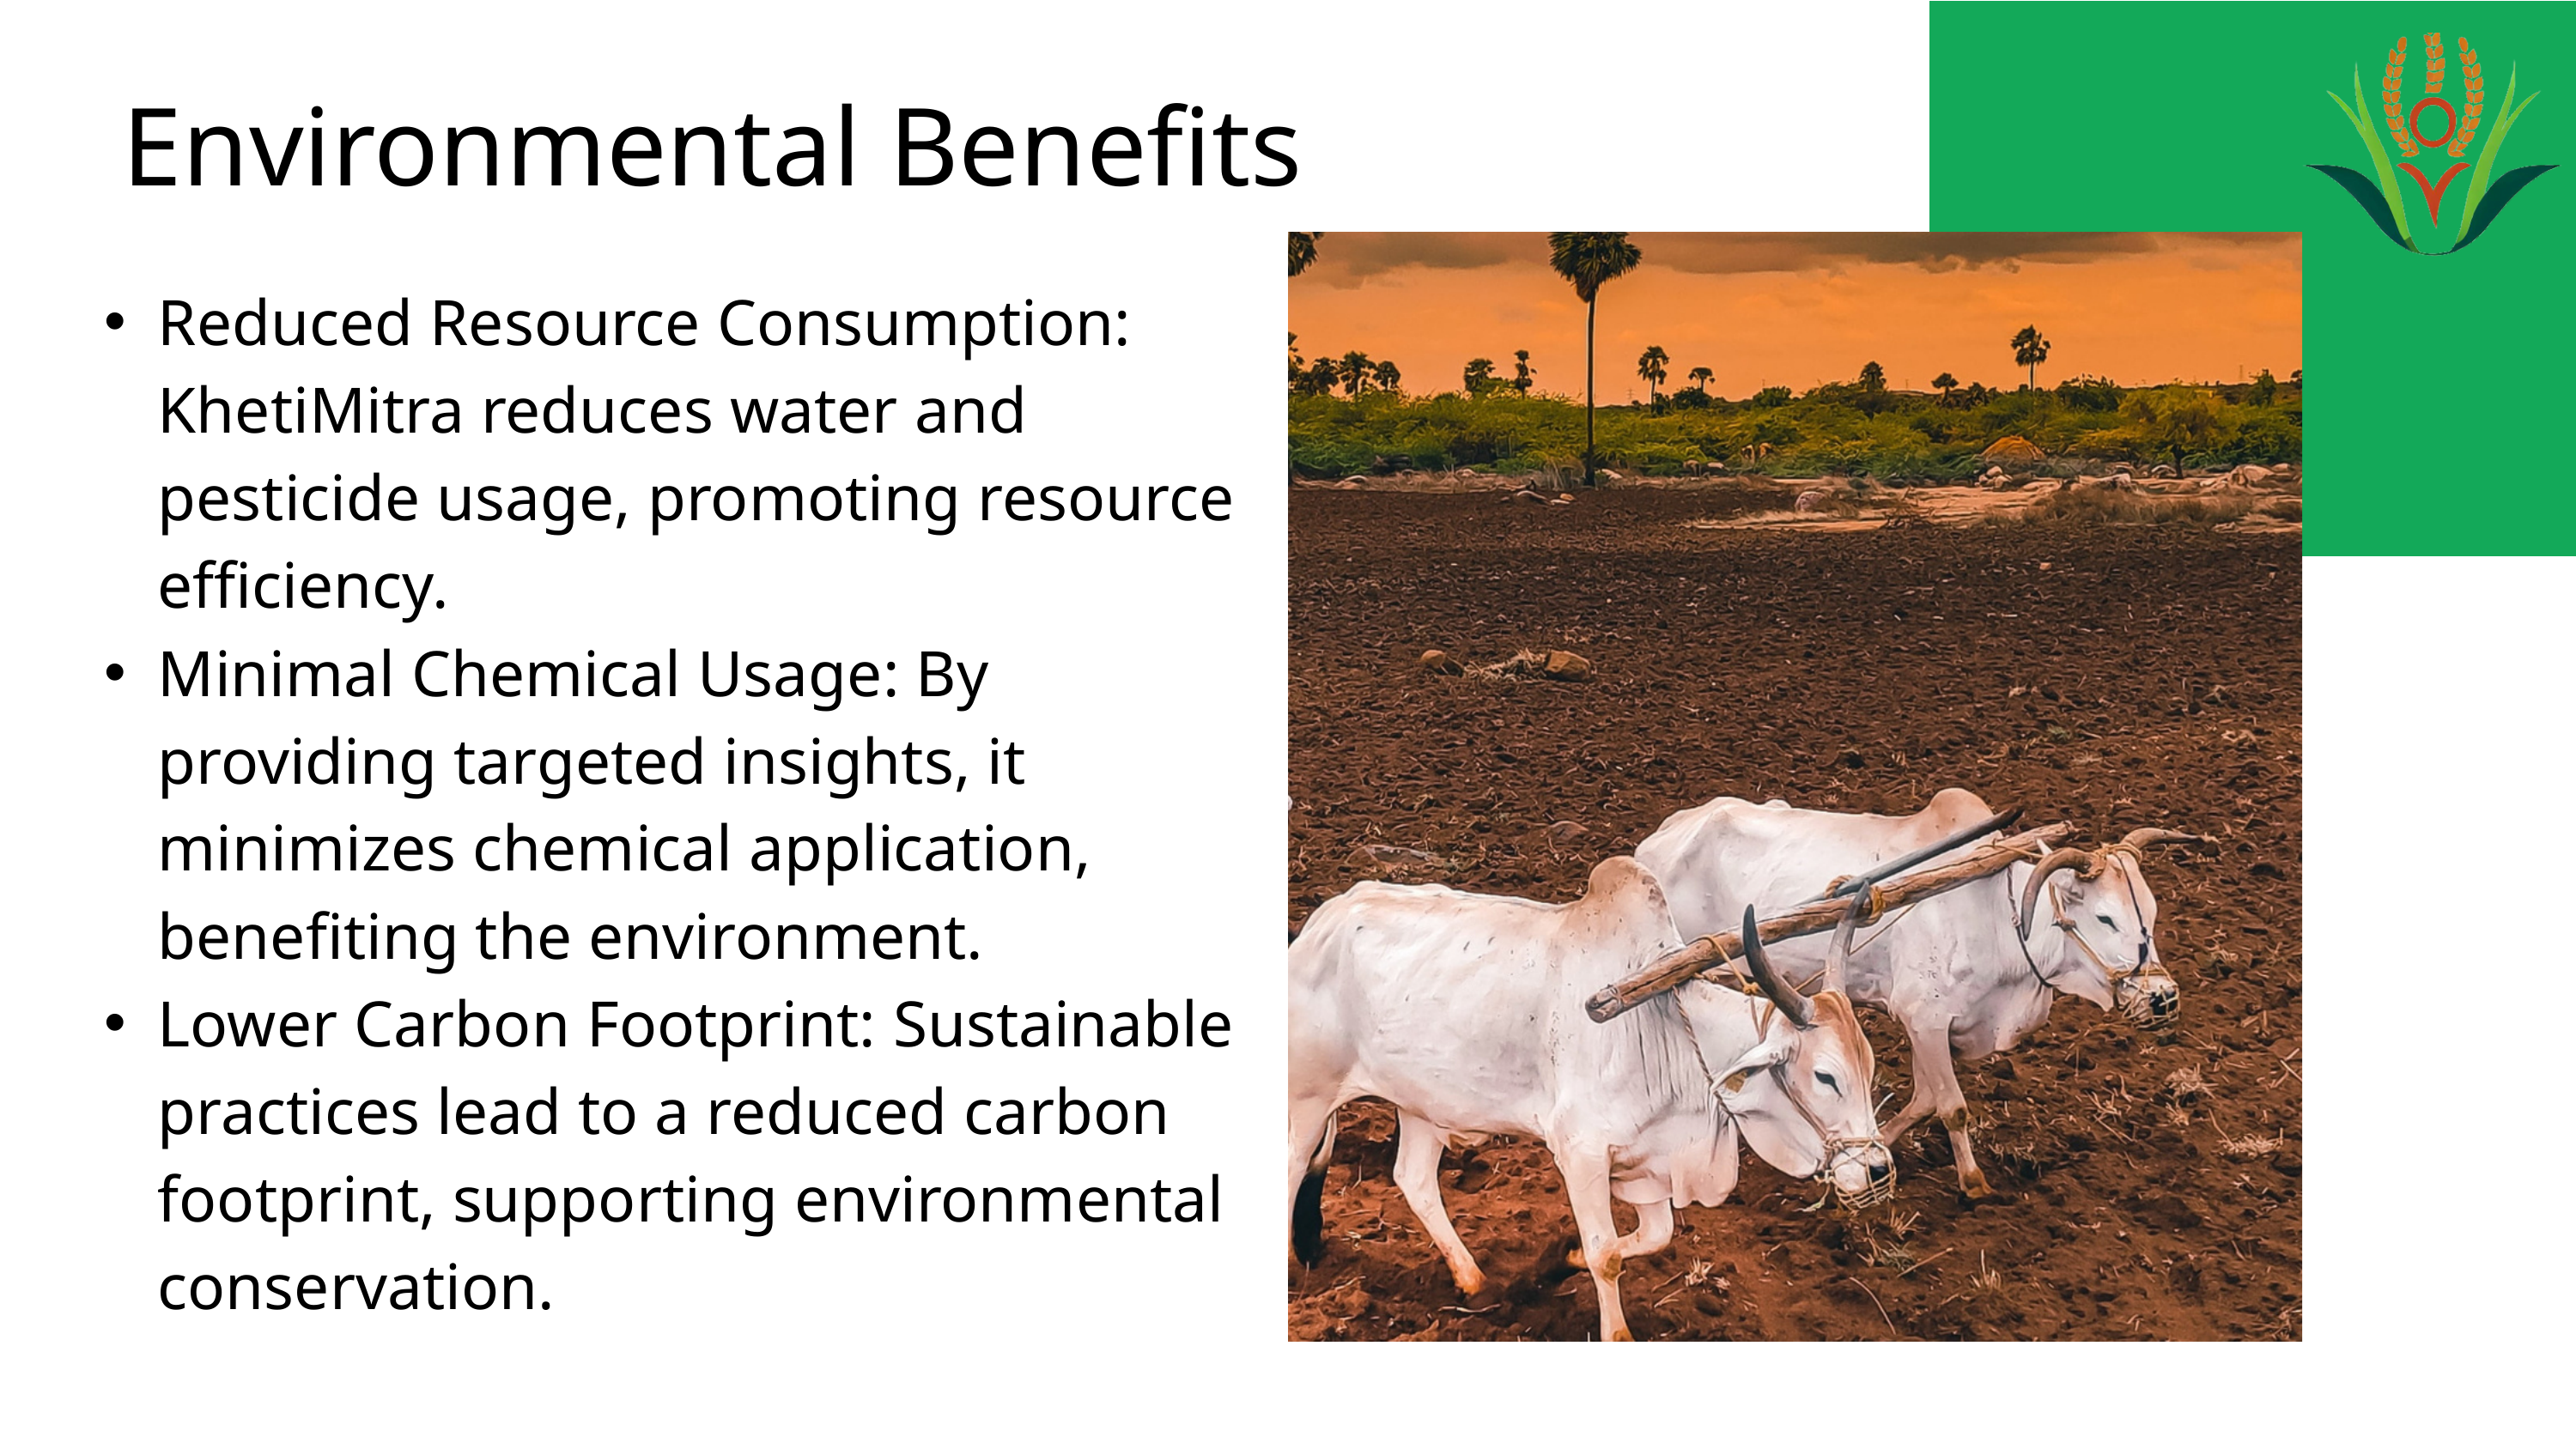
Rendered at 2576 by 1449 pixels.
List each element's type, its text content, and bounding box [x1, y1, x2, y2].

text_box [1929, 0, 2576, 557]
text_box Reduced Resource Consumption: KhetiMitra reduces water and pesticide usage, promoting resource efficiency. Minimal Chemical Usage: By providing targeted insights, it minimizes chemical application, benefiting the environment. Lower Carbon Footprint: Sustainable practices lead to a reduced carbon footprint, supporting environmental conservation. [51, 270, 1267, 1322]
text_box Environmental Benefits [122, 57, 1360, 245]
text_box [1287, 232, 2303, 1342]
